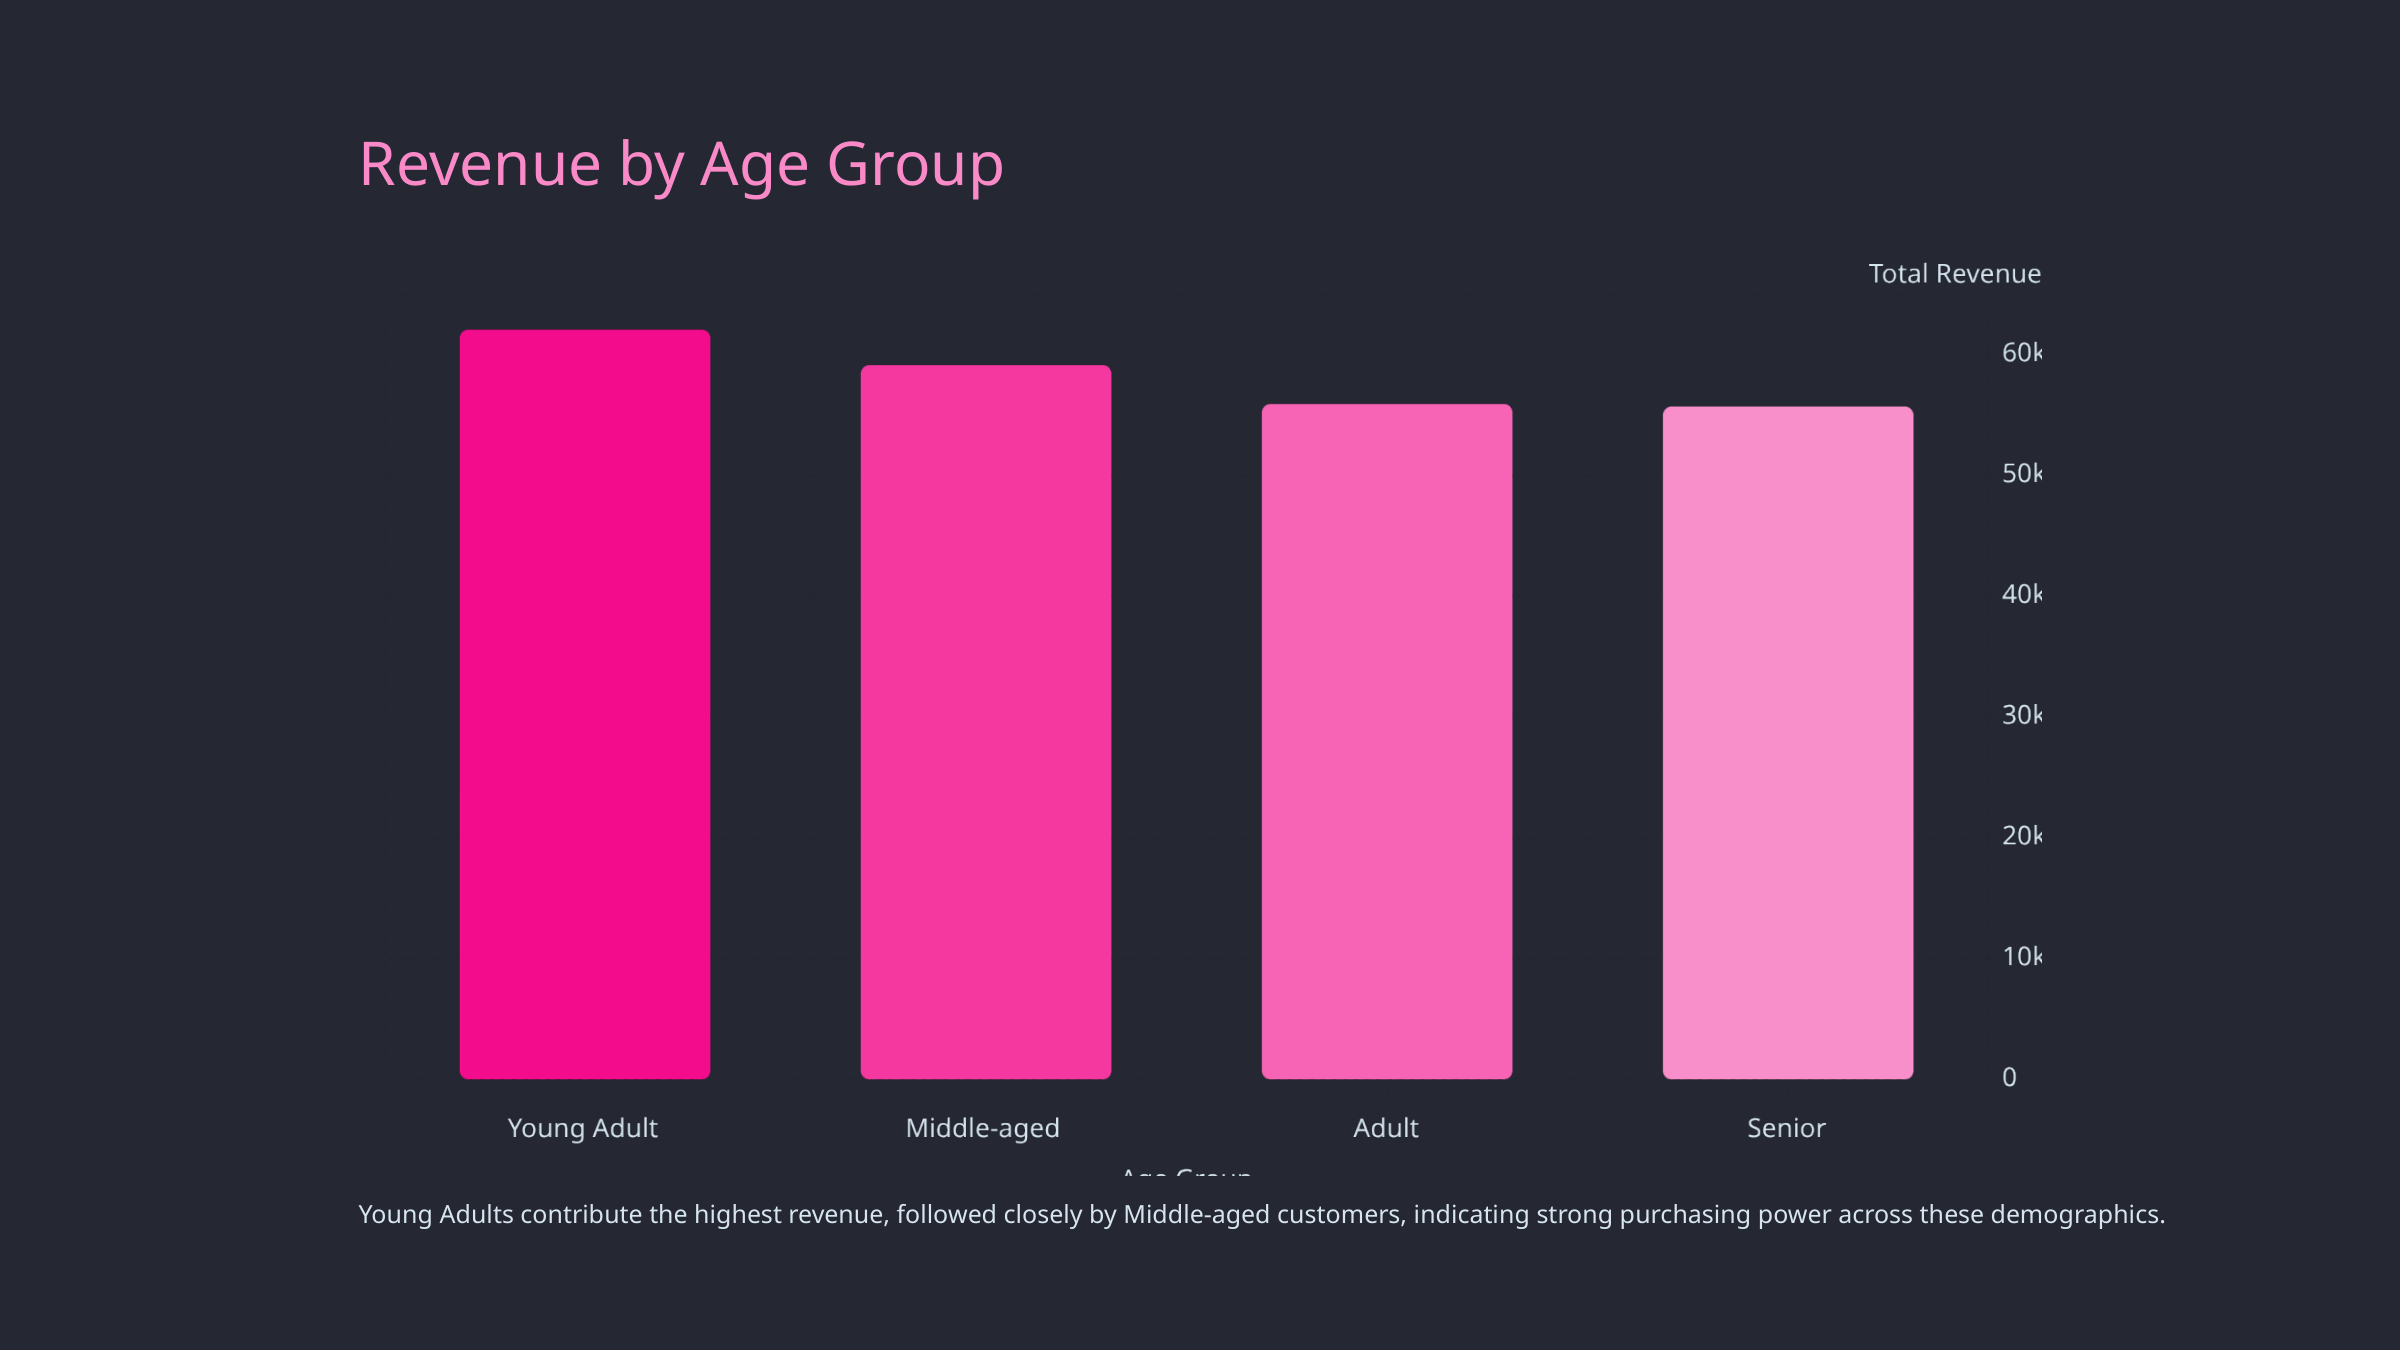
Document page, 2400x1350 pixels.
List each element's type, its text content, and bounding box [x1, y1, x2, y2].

text_box Young Adults contribute the highest revenue, followed closely by Middle-aged customers, indicating strong purchasing power across these demographics. [358, 1193, 2042, 1229]
text_box Revenue by Age Group [358, 121, 1000, 198]
picture [358, 254, 2042, 1176]
